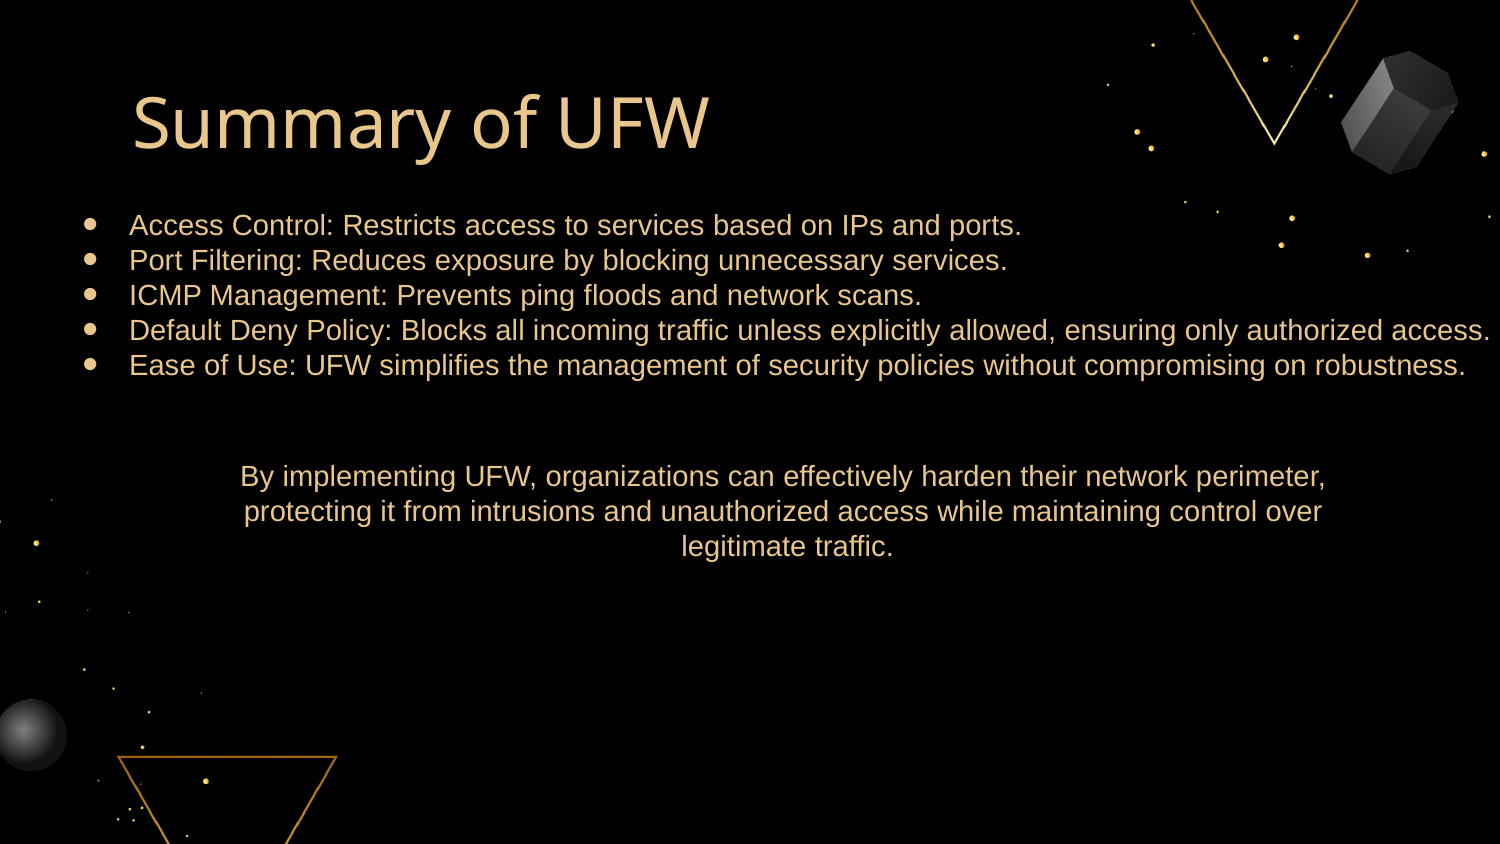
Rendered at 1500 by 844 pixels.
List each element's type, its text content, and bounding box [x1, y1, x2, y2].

text_box Access Control: Restricts access to services based on IPs and ports. Port Filtering: Reduces exposure by blocking unnecessary services. ICMP Management: Prevents ping floods and network scans. Default Deny Policy: Blocks all incoming traffic unless explicitly allowed, ensuring only authorized access. Ease of Use: UFW simplifies the management of security policies without compromising on robustness. [67, 199, 1500, 389]
title Summary of UFW [116, 78, 1062, 165]
picture [1067, 0, 1500, 259]
picture [0, 499, 338, 844]
text_box By implementing UFW, organizations can effectively harden their network perimeter, protecting it from intrusions and unauthorized access while maintaining control over legitimate traffic. [225, 449, 1351, 570]
